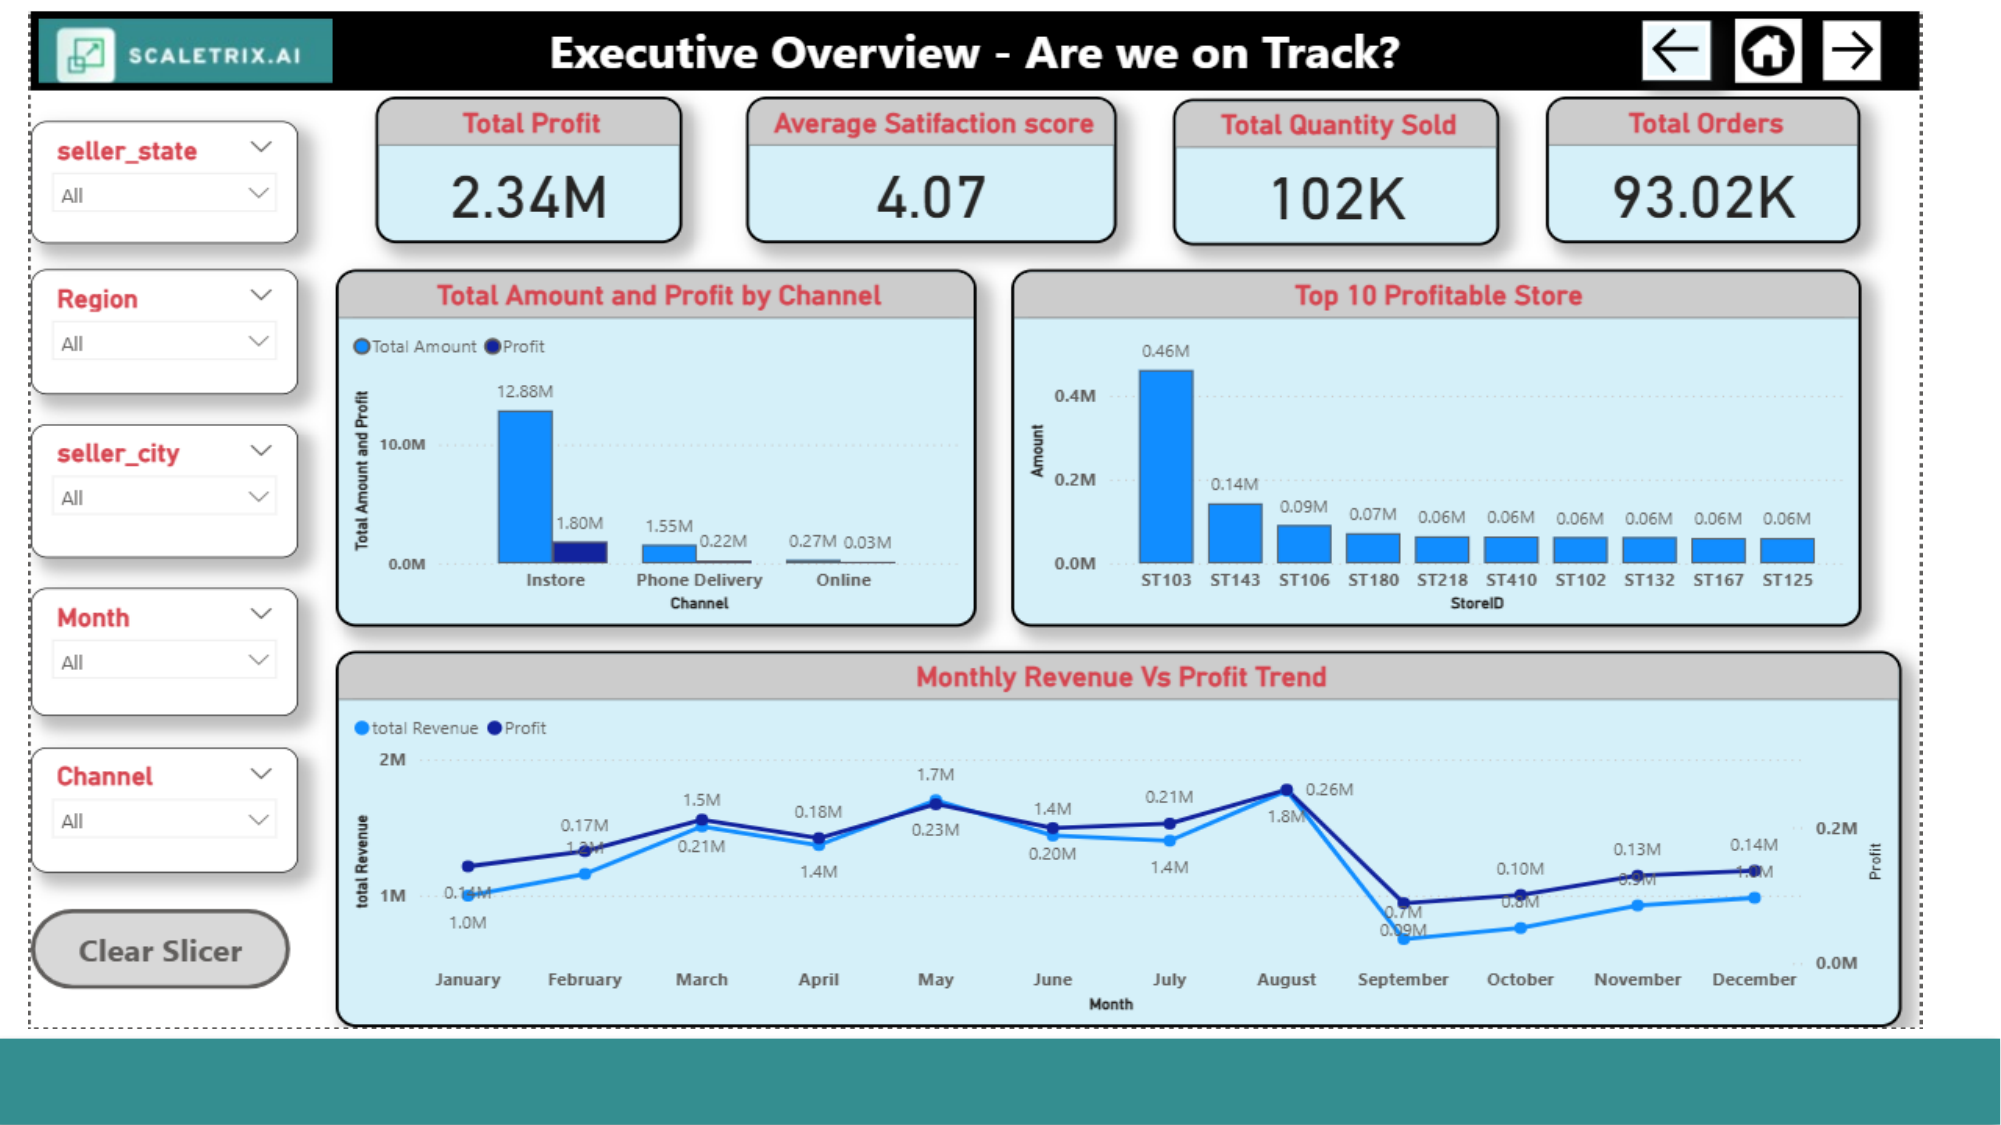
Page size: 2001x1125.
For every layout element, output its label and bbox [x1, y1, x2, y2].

picture [28, 10, 1924, 1030]
